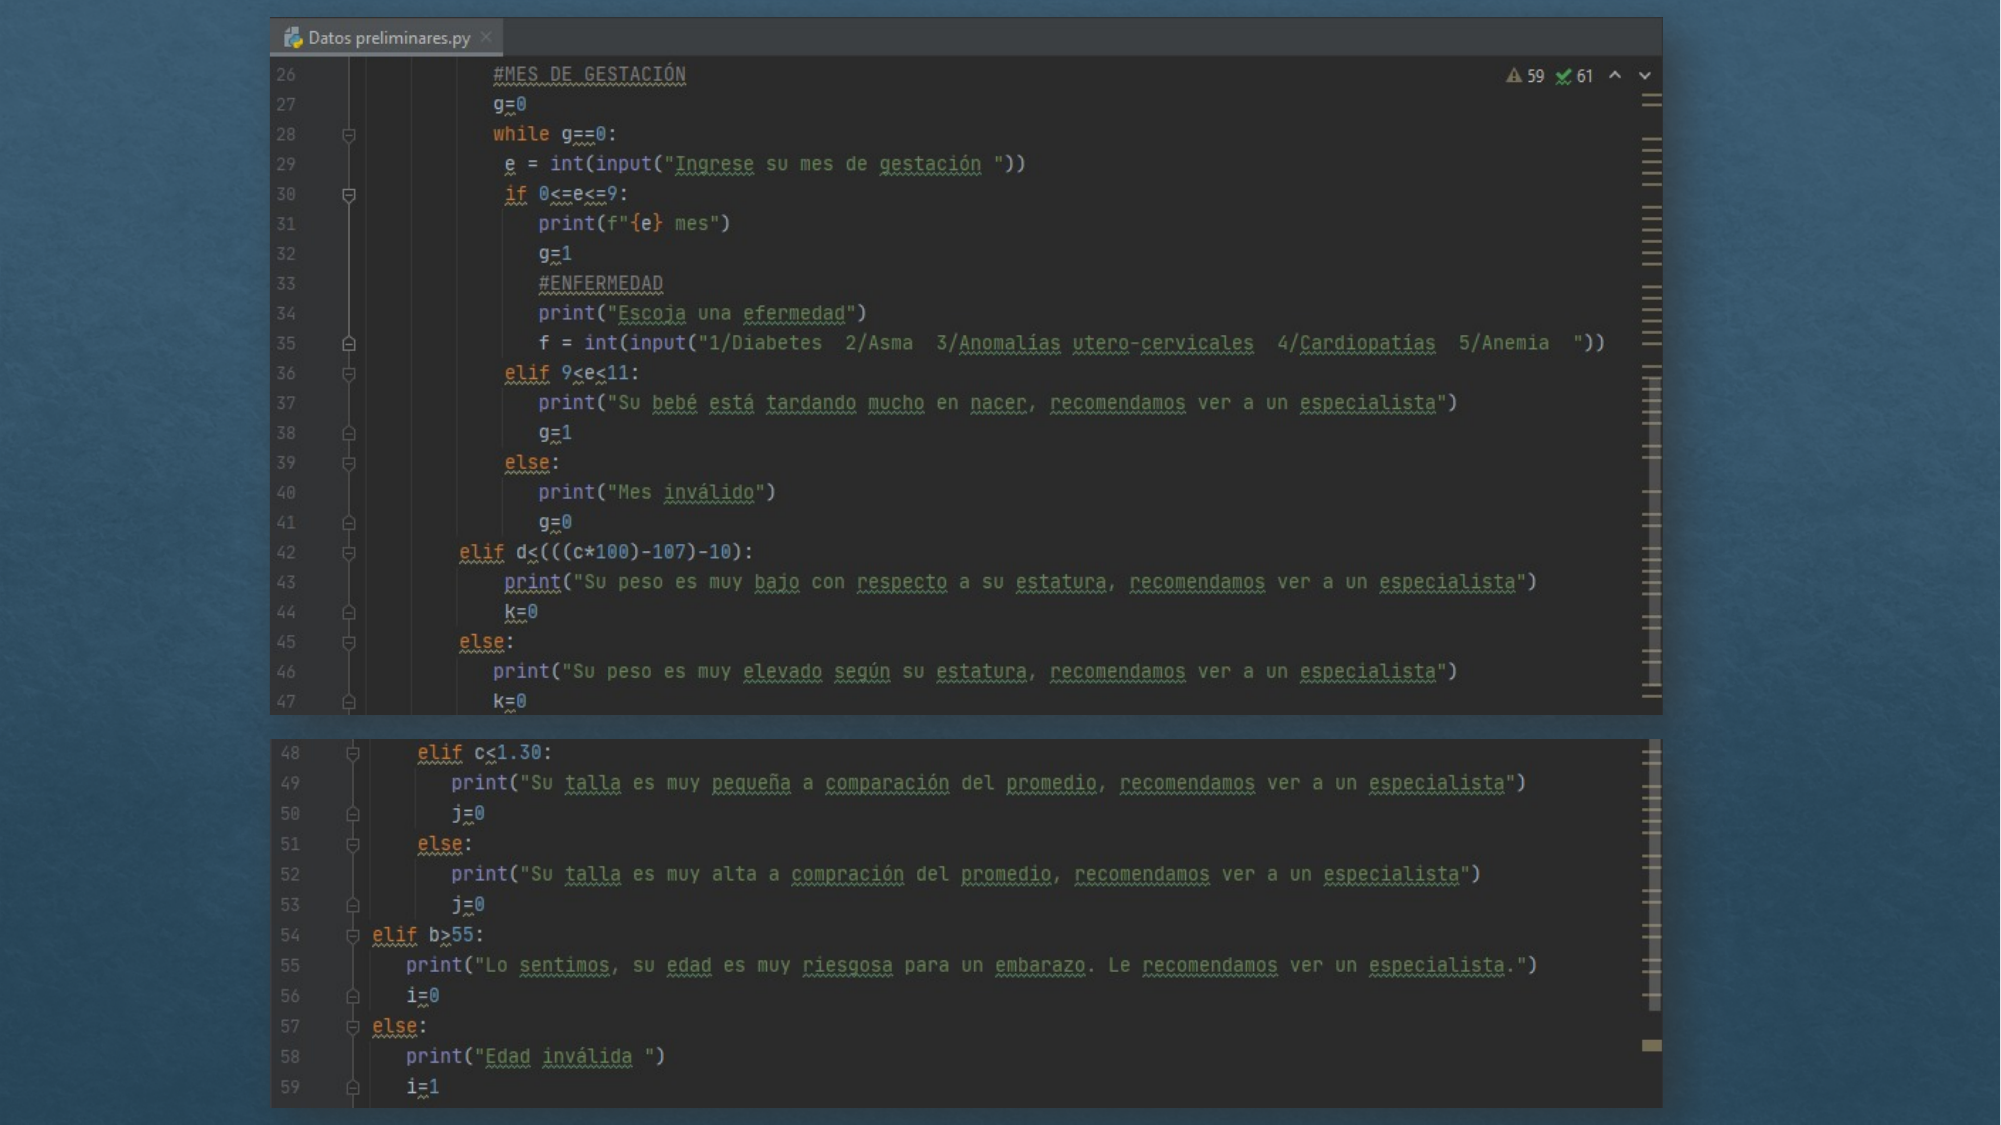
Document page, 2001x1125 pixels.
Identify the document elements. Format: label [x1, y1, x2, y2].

picture [269, 739, 1664, 1108]
list [269, 17, 1664, 715]
